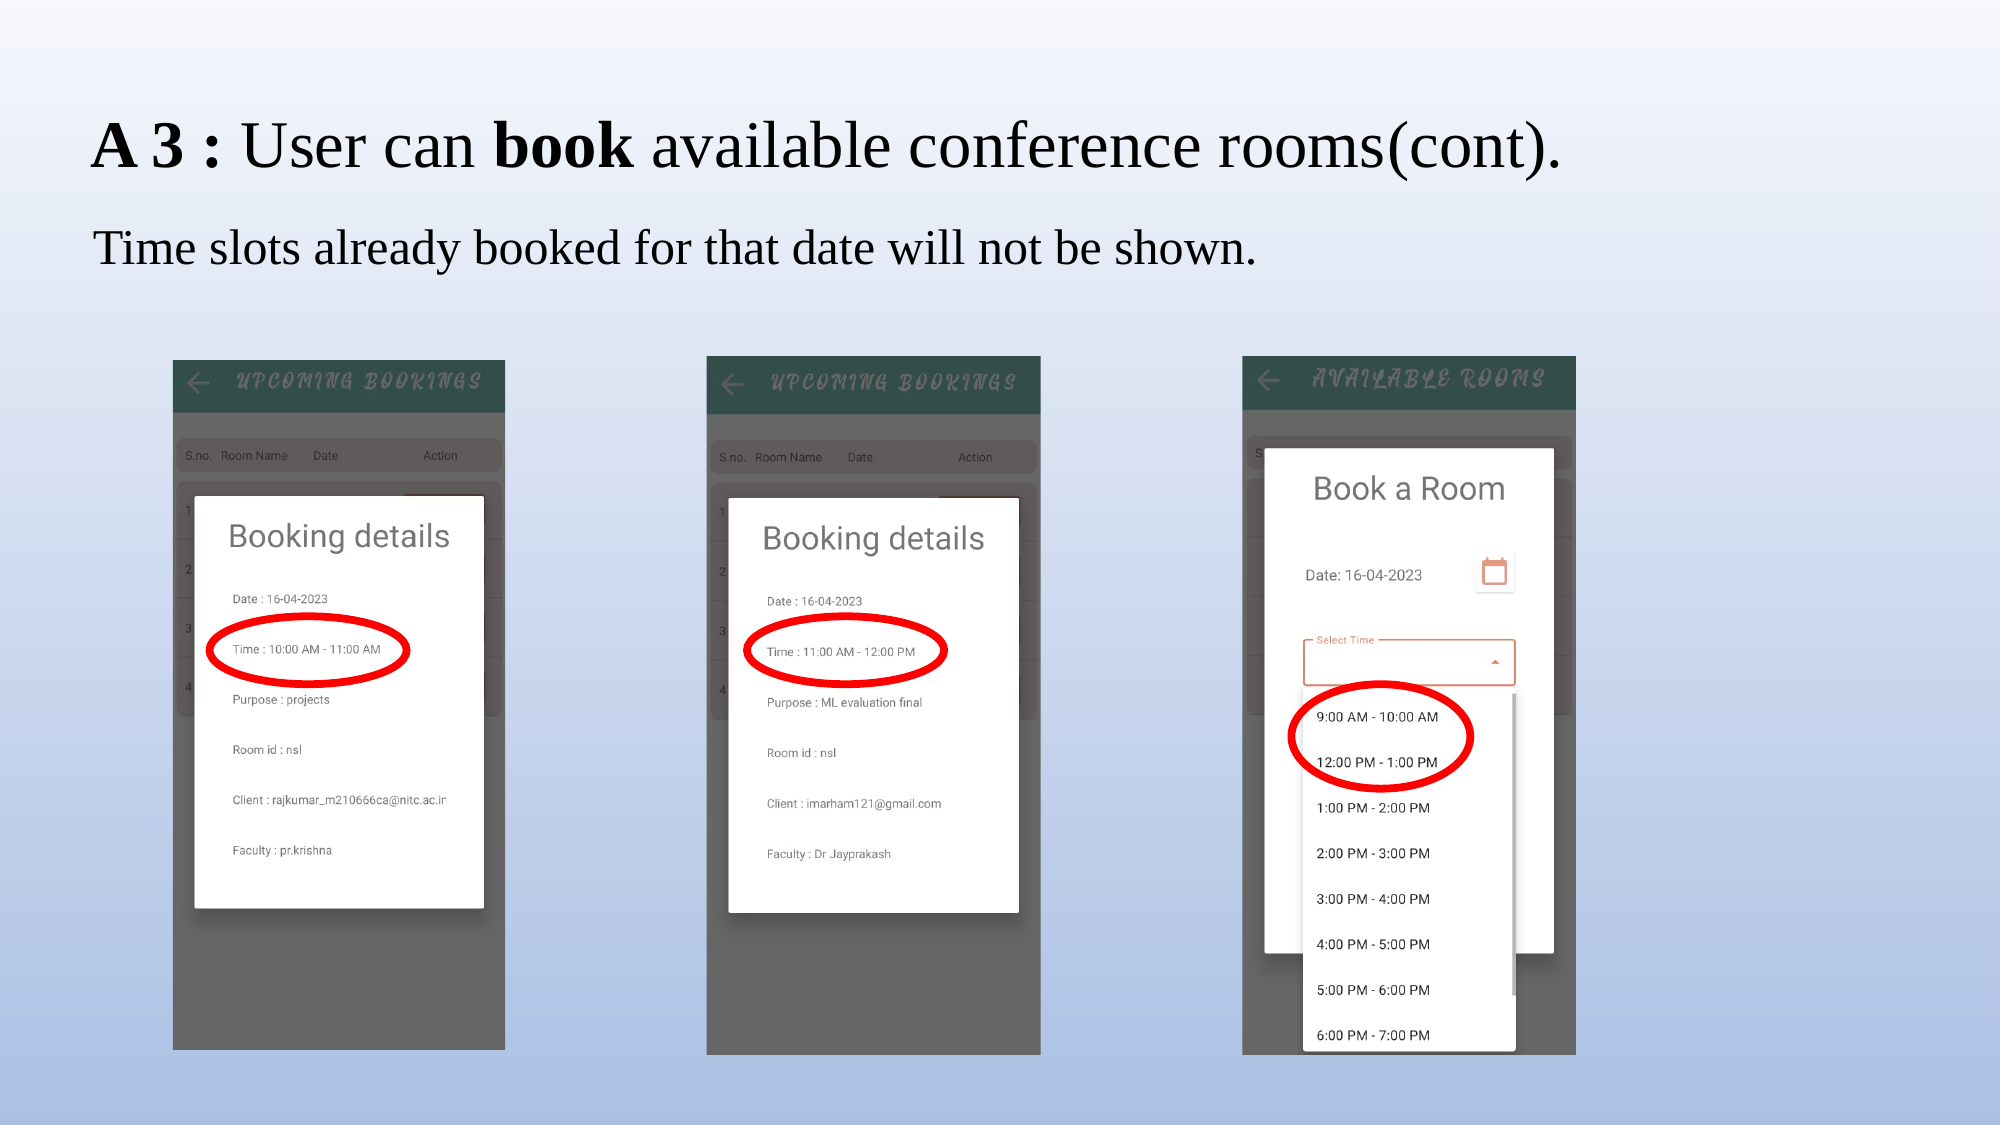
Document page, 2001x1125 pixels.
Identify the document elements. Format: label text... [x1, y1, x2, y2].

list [172, 360, 506, 1050]
picture [706, 356, 1041, 1055]
text_box Time slots already booked for that date will not be shown. [78, 176, 1484, 282]
text_box A 3 : User can book available conference rooms(cont). [75, 93, 1579, 188]
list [1242, 356, 1576, 1055]
